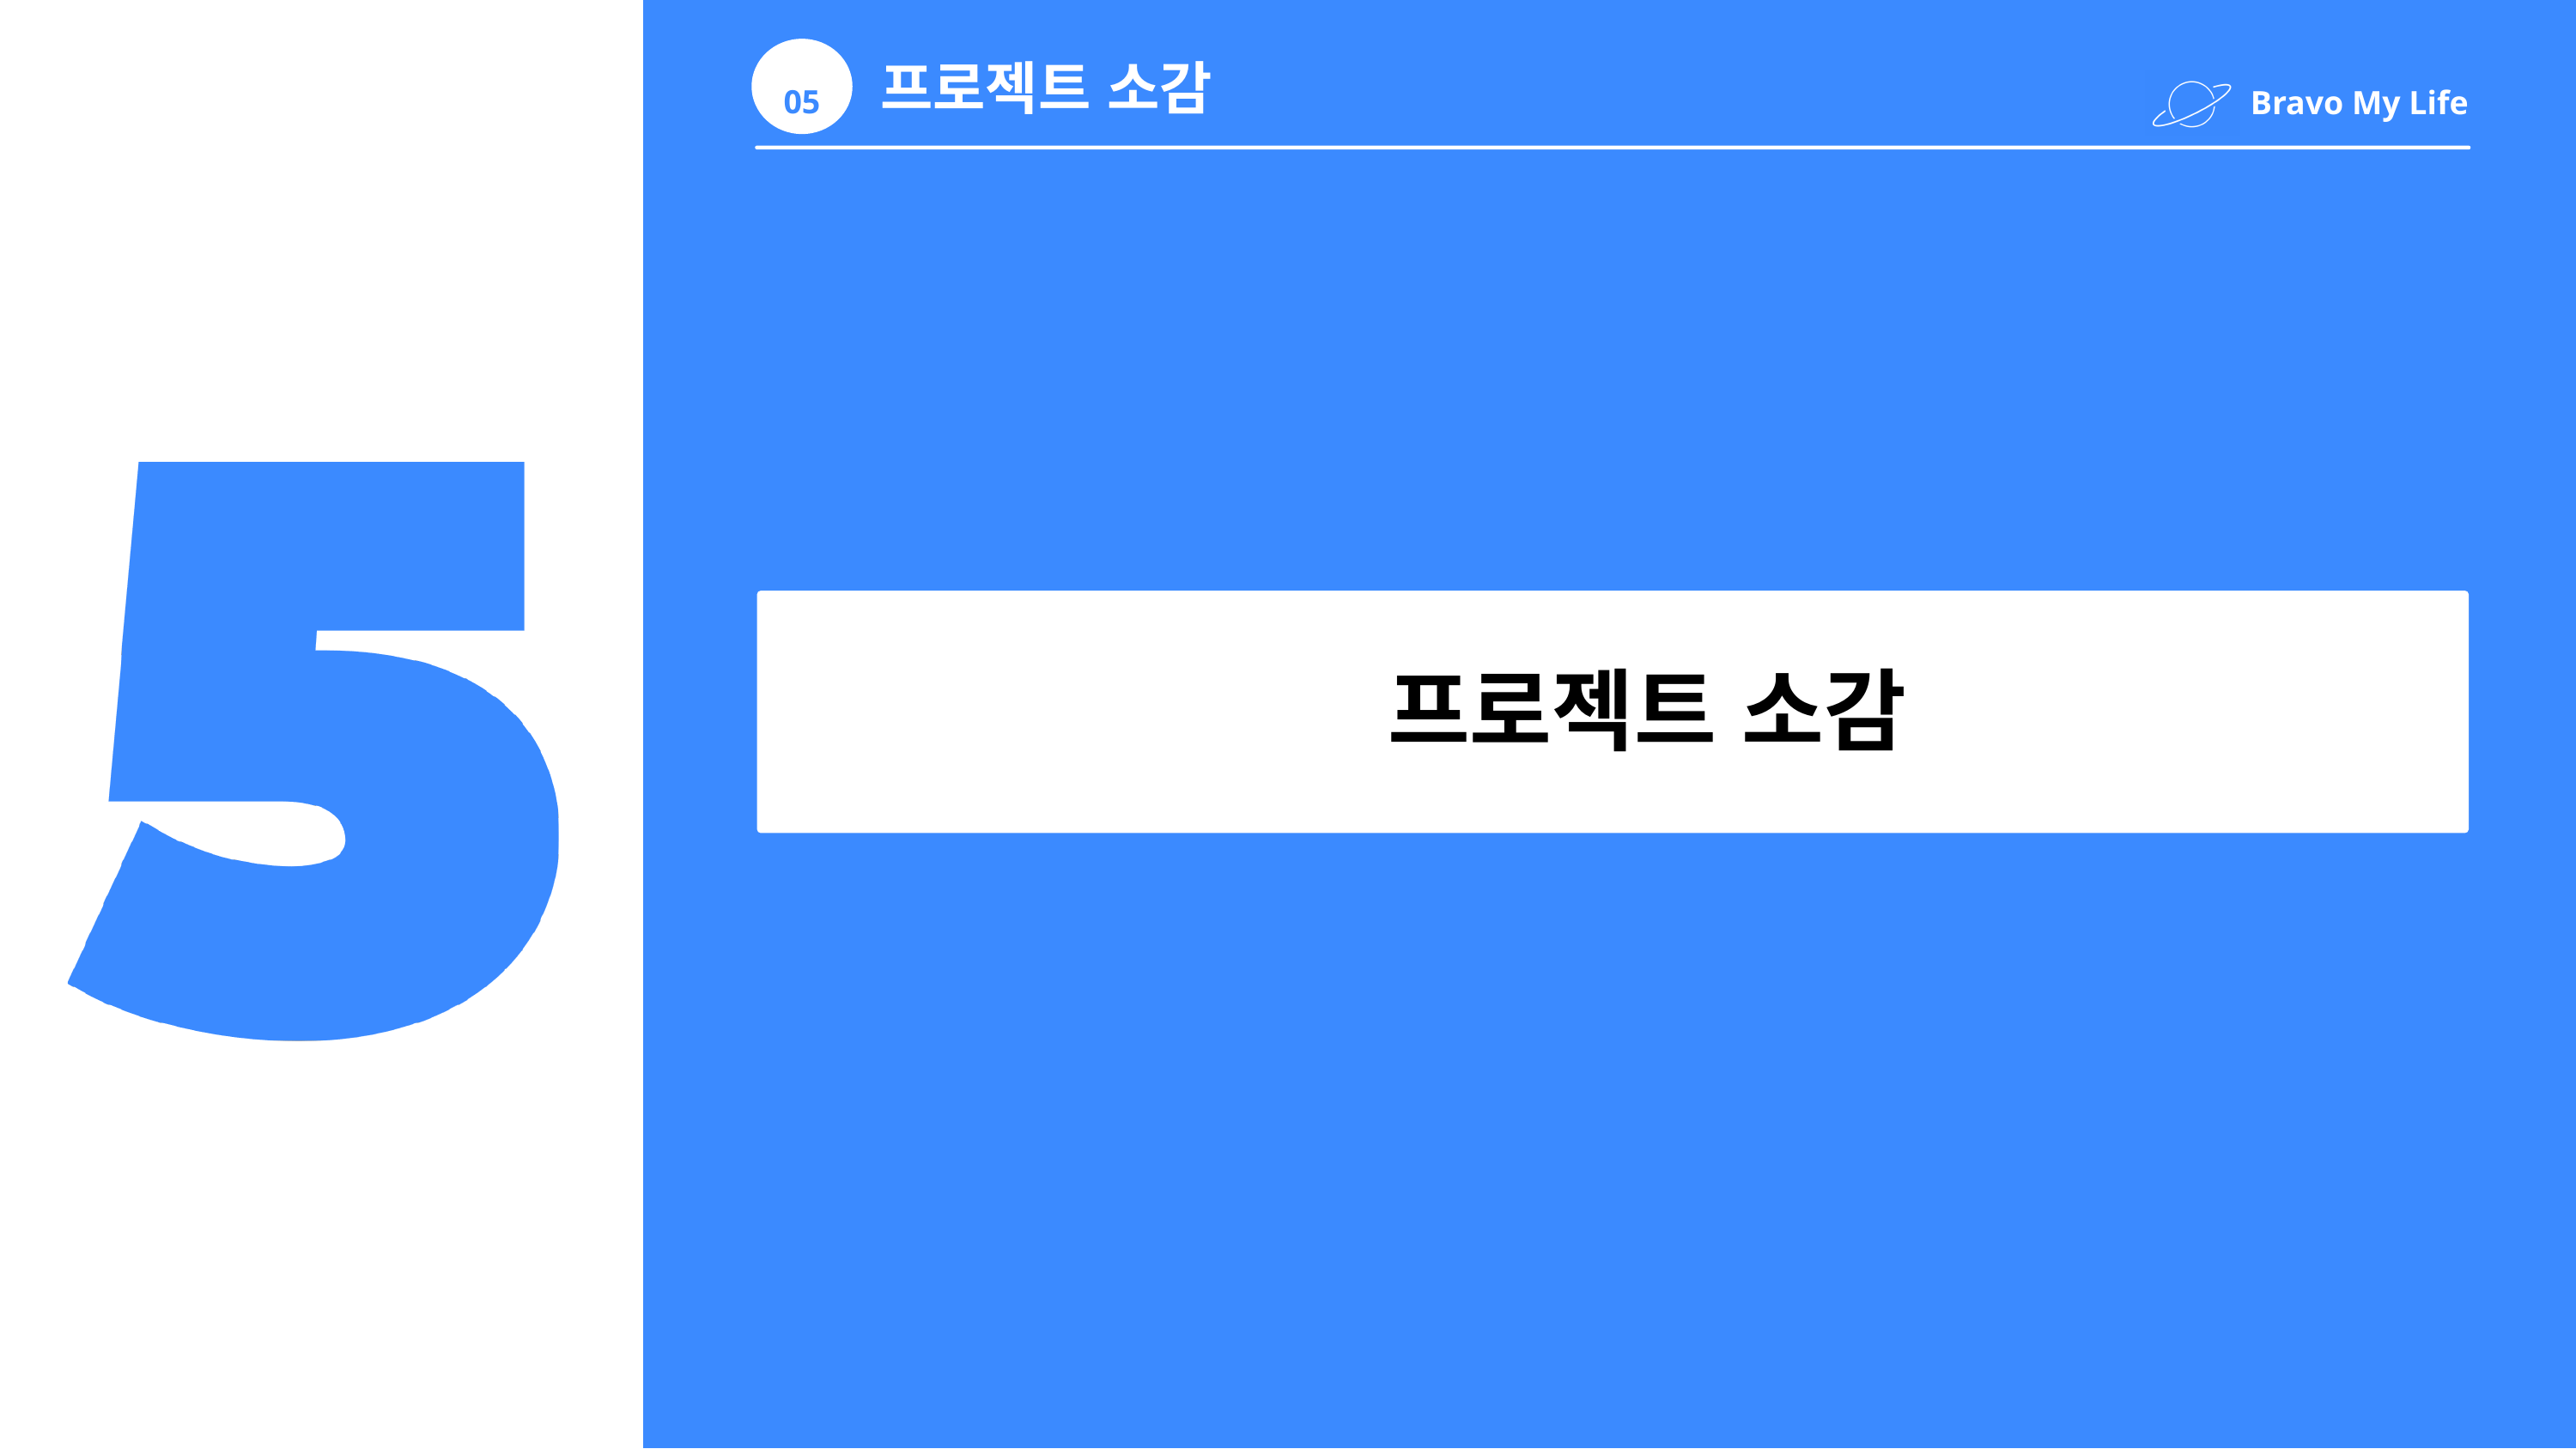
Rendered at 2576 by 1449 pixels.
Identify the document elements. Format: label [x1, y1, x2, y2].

picture [2145, 69, 2240, 137]
text_box [67, 461, 559, 1041]
text_box [642, 0, 2576, 1449]
